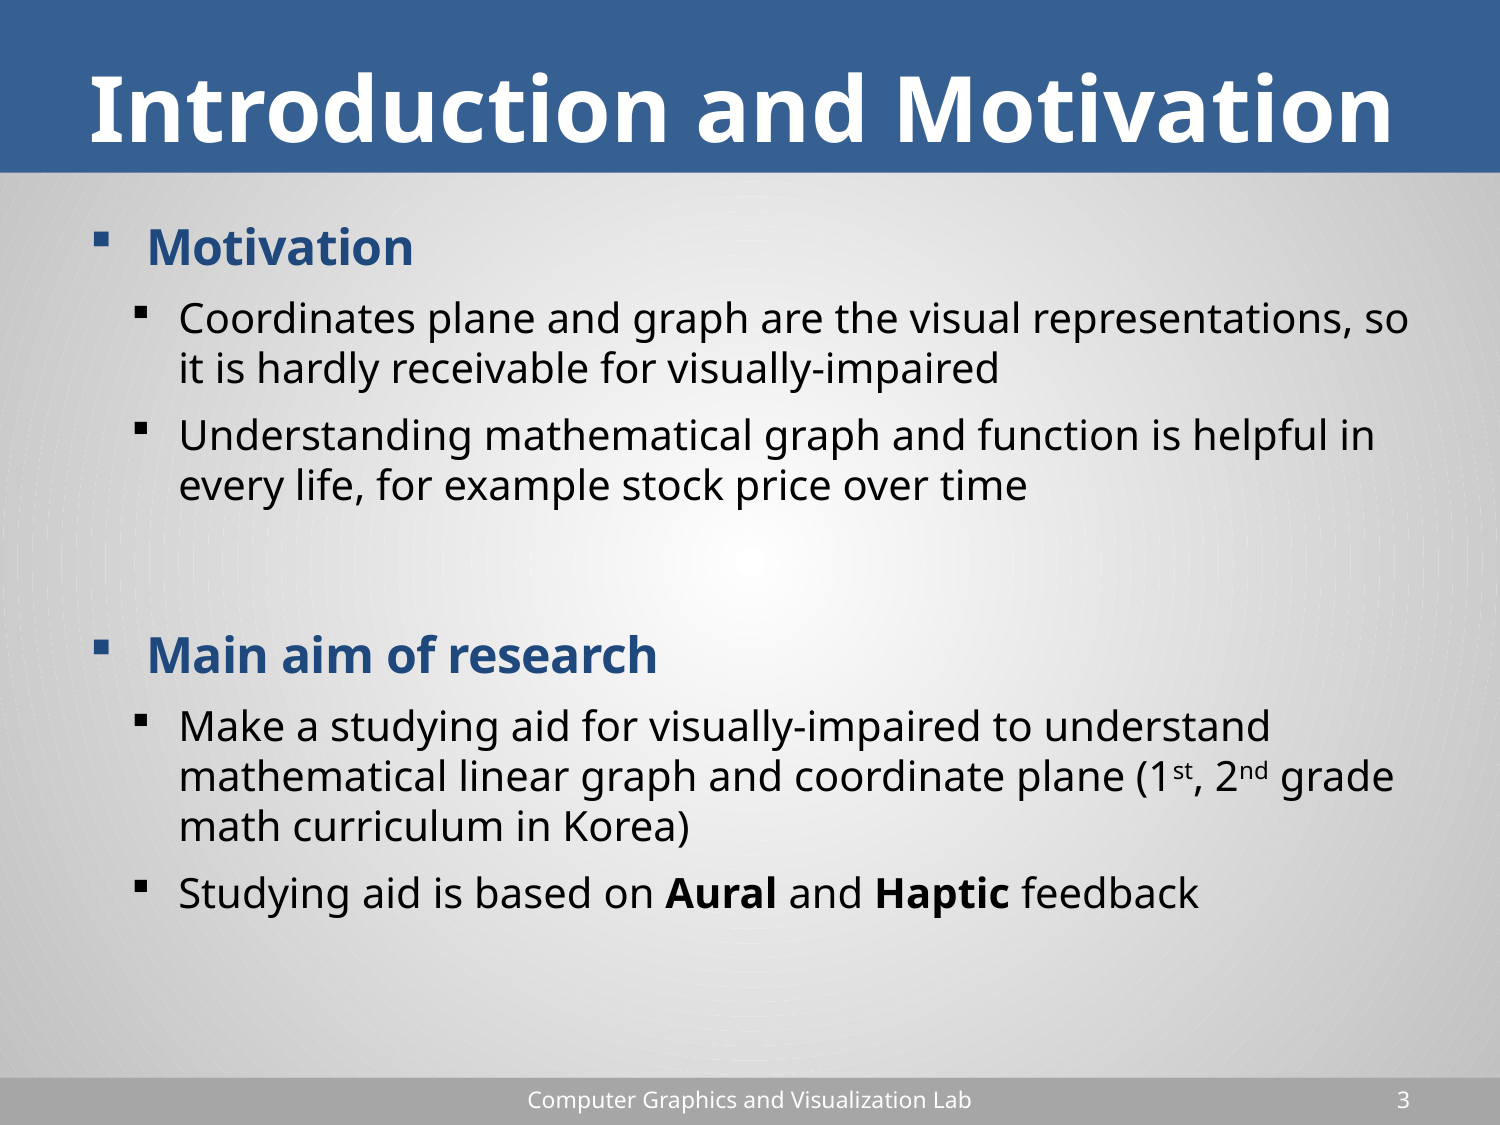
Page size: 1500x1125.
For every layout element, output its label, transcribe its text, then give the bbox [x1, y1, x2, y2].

list Motivation Coordinates plane and graph are the visual representations, so it is hardly receivable for visually-impaired Understanding mathematical graph and function is helpful in every life, for example stock price over time Main aim of research Make a studying aid for visually-impaired to understand mathematical linear graph and coordinate plane (1st, 2nd grade math curriculum in Korea) Studying aid is based on Aural and Haptic feedback [75, 208, 1425, 1047]
footer Computer Graphics and Visualization Lab [324, 1078, 1176, 1125]
title Introduction and Motivation [75, 42, 1425, 169]
slide_number 3 [1176, 1085, 1425, 1118]
